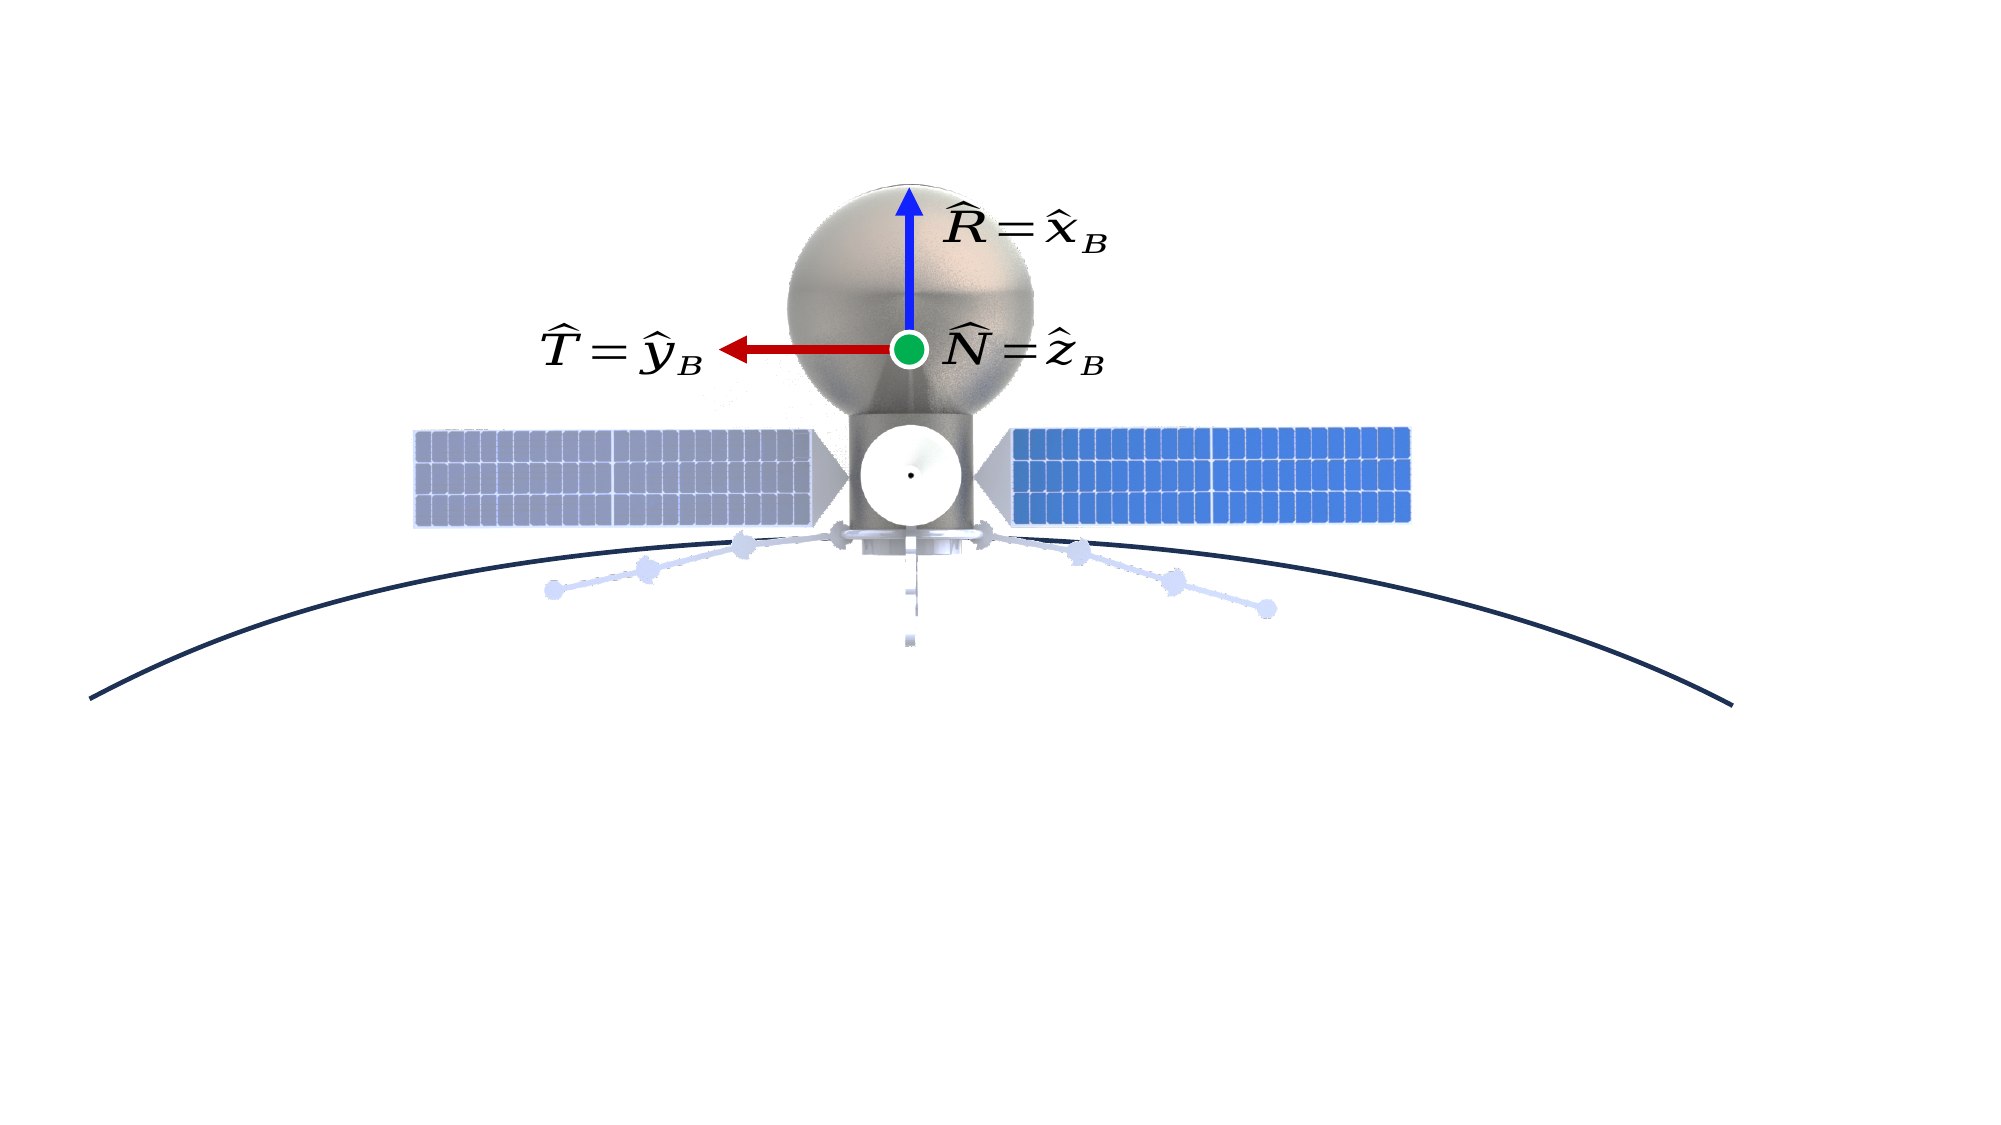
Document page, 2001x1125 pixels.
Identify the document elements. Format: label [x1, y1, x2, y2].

picture [411, 184, 1412, 647]
text_box [89, 582, 1734, 707]
